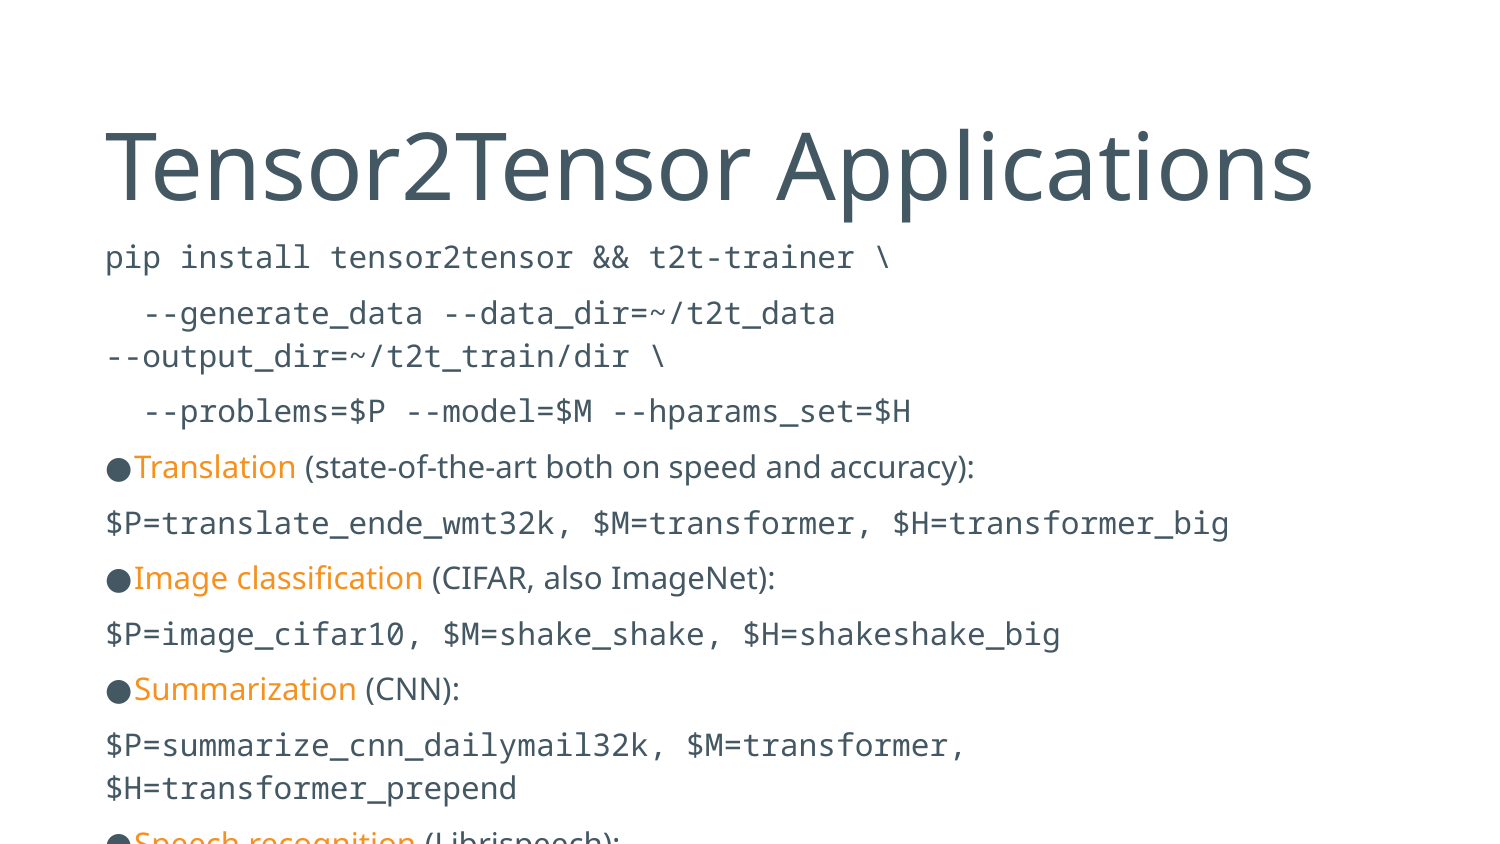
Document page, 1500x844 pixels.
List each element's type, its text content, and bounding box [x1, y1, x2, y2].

text_box Tensor2Tensor Applications pip install tensor2tensor && t2t-trainer \ --generate_data --data_dir=~/t2t_data --output_dir=~/t2t_train/dir \ --problems=$P --model=$M --hparams_set=$H Translation (state-of-the-art both on speed and accuracy): $P=translate_ende_wmt32k, $M=transformer, $H=transformer_big Image classification (CIFAR, also ImageNet): $P=image_cifar10, $M=shake_shake, $H=shakeshake_big Summarization (CNN): $P=summarize_cnn_dailymail32k, $M=transformer, $H=transformer_prepend Speech recognition (Librispeech): $P=librispeech, $M=transformer, $H=transformer_librispeech [105, 106, 1355, 835]
